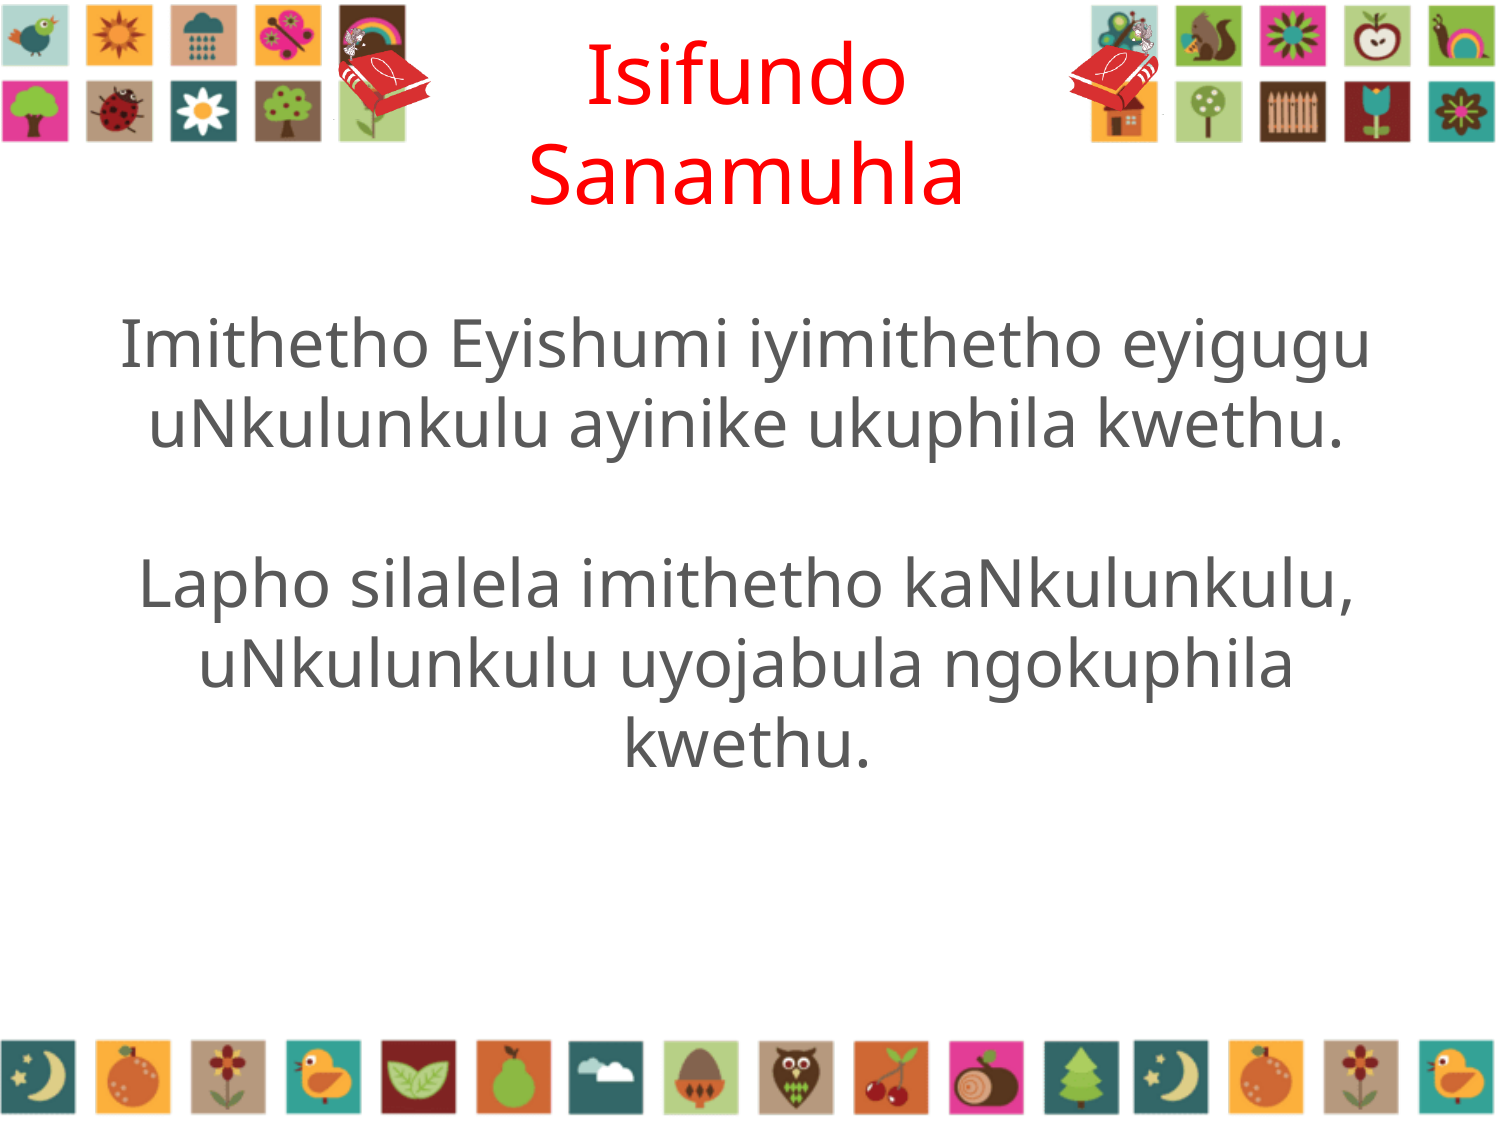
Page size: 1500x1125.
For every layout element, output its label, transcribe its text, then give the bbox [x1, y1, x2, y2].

picture [0, 3, 463, 150]
picture [1037, 3, 1500, 150]
text_box Isifundo Sanamuhla [414, 13, 1080, 229]
text_box Imithetho Eyishumi iyimithetho eyigugu uNkulunkulu ayinike ukuphila kwethu. Lapho silalela imithetho kaNkulunkulu, uNkulunkulu uyojabula ngokuphila kwethu. [74, 293, 1421, 948]
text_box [0, 1028, 1500, 1118]
